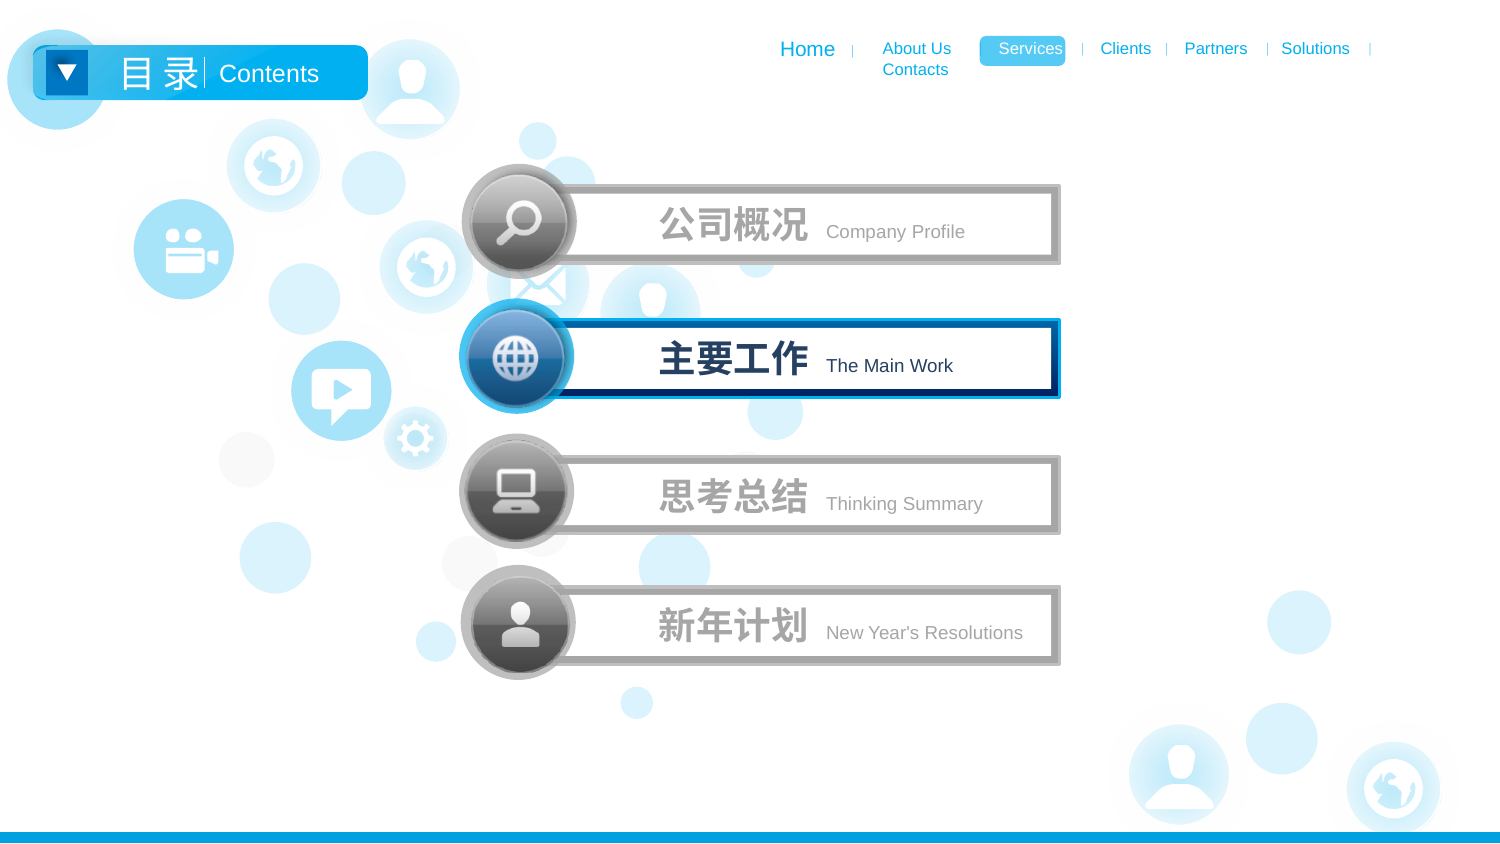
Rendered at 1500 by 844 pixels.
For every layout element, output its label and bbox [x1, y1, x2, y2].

text_box [458, 163, 1061, 280]
text_box [444, 295, 1084, 417]
text_box [45, 49, 89, 96]
text_box [438, 414, 1060, 552]
text_box [460, 564, 1061, 681]
text_box [765, 28, 1466, 70]
text_box [32, 44, 369, 101]
